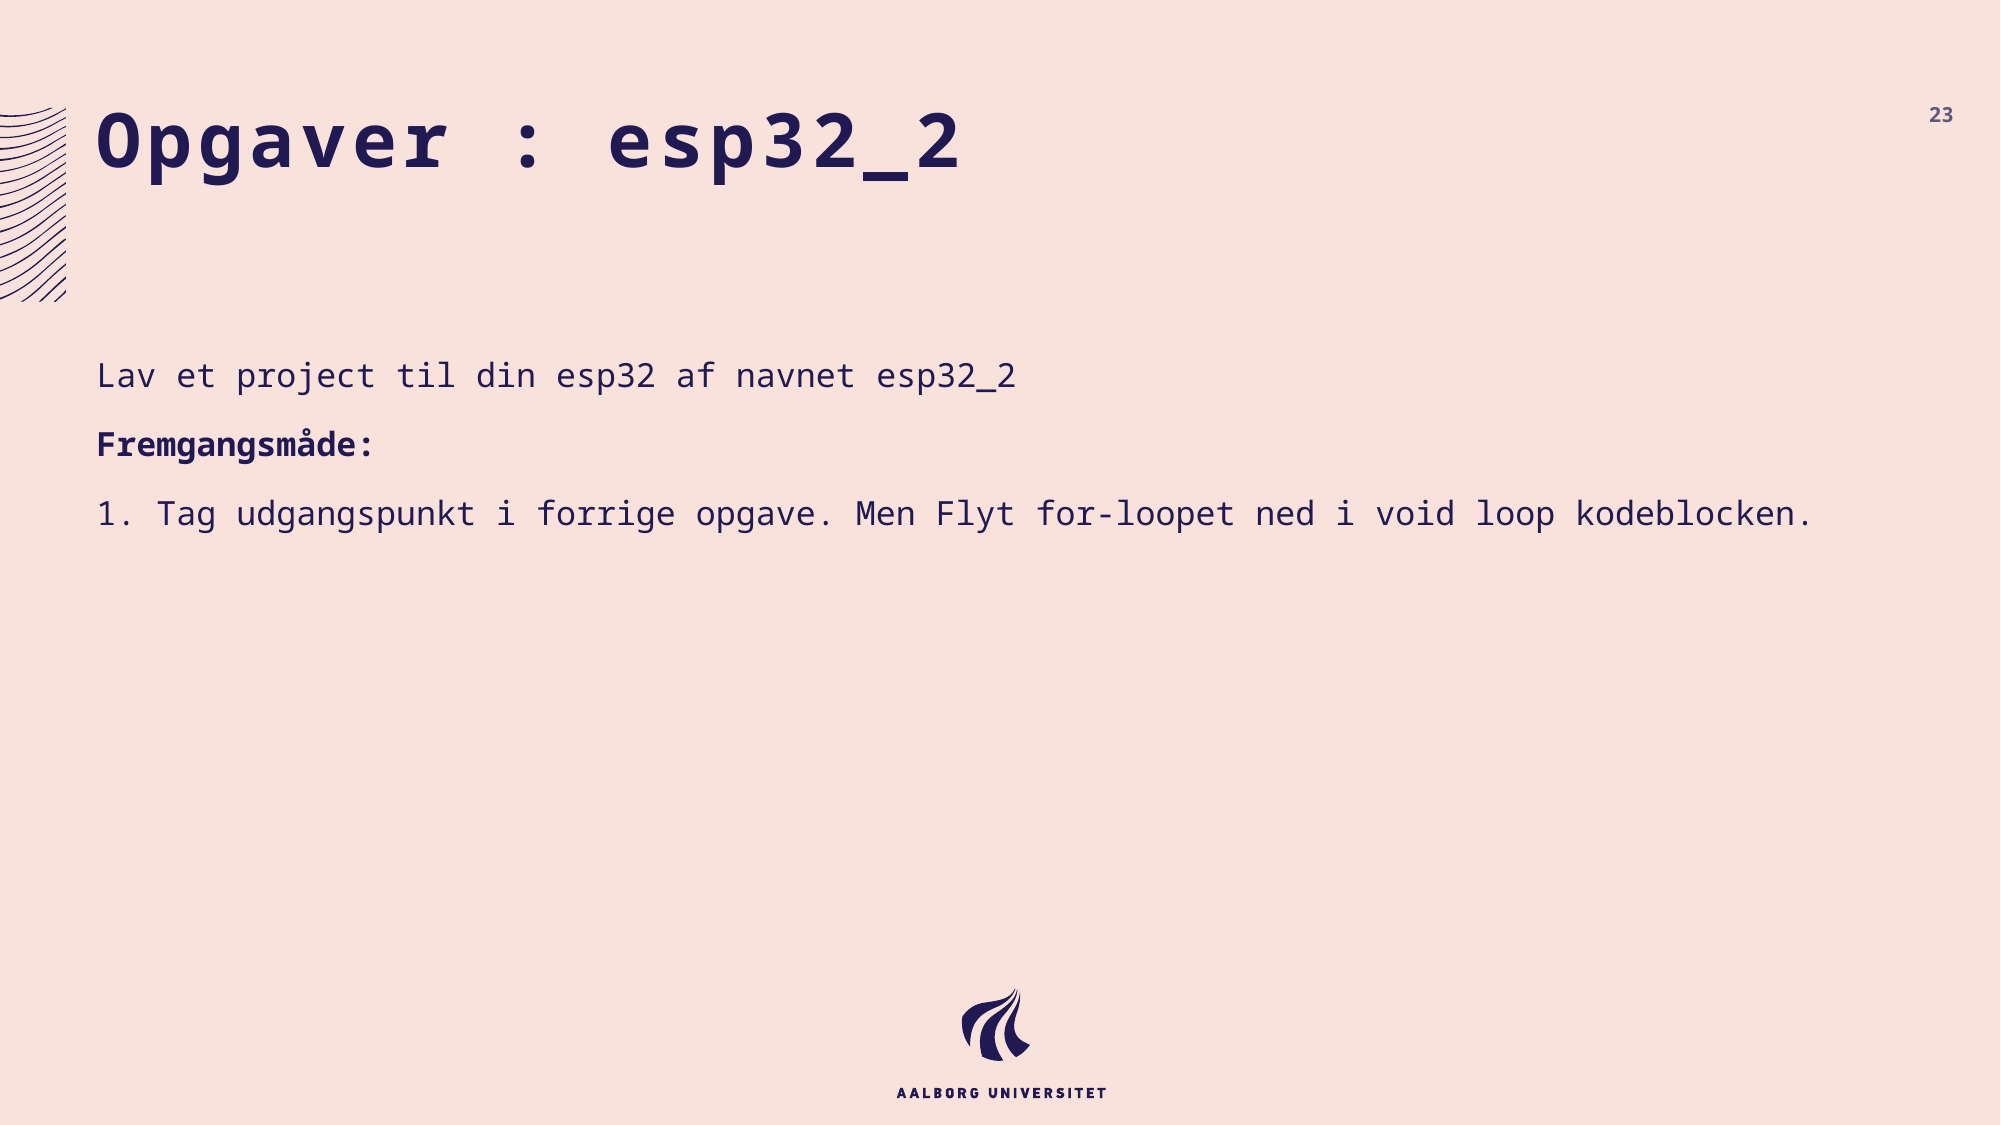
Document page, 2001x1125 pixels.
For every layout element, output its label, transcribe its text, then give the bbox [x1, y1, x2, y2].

list Lav et project til din esp32 af navnet esp32_2 Fremgangsmåde: 1. Tag udgangspunkt i forrige opgave. Men Flyt for-loopet ned i void loop kodeblocken. [96, 338, 1901, 947]
slide_number 23 [1860, 97, 1954, 135]
title Opgaver : esp32_2 [96, 60, 1840, 303]
